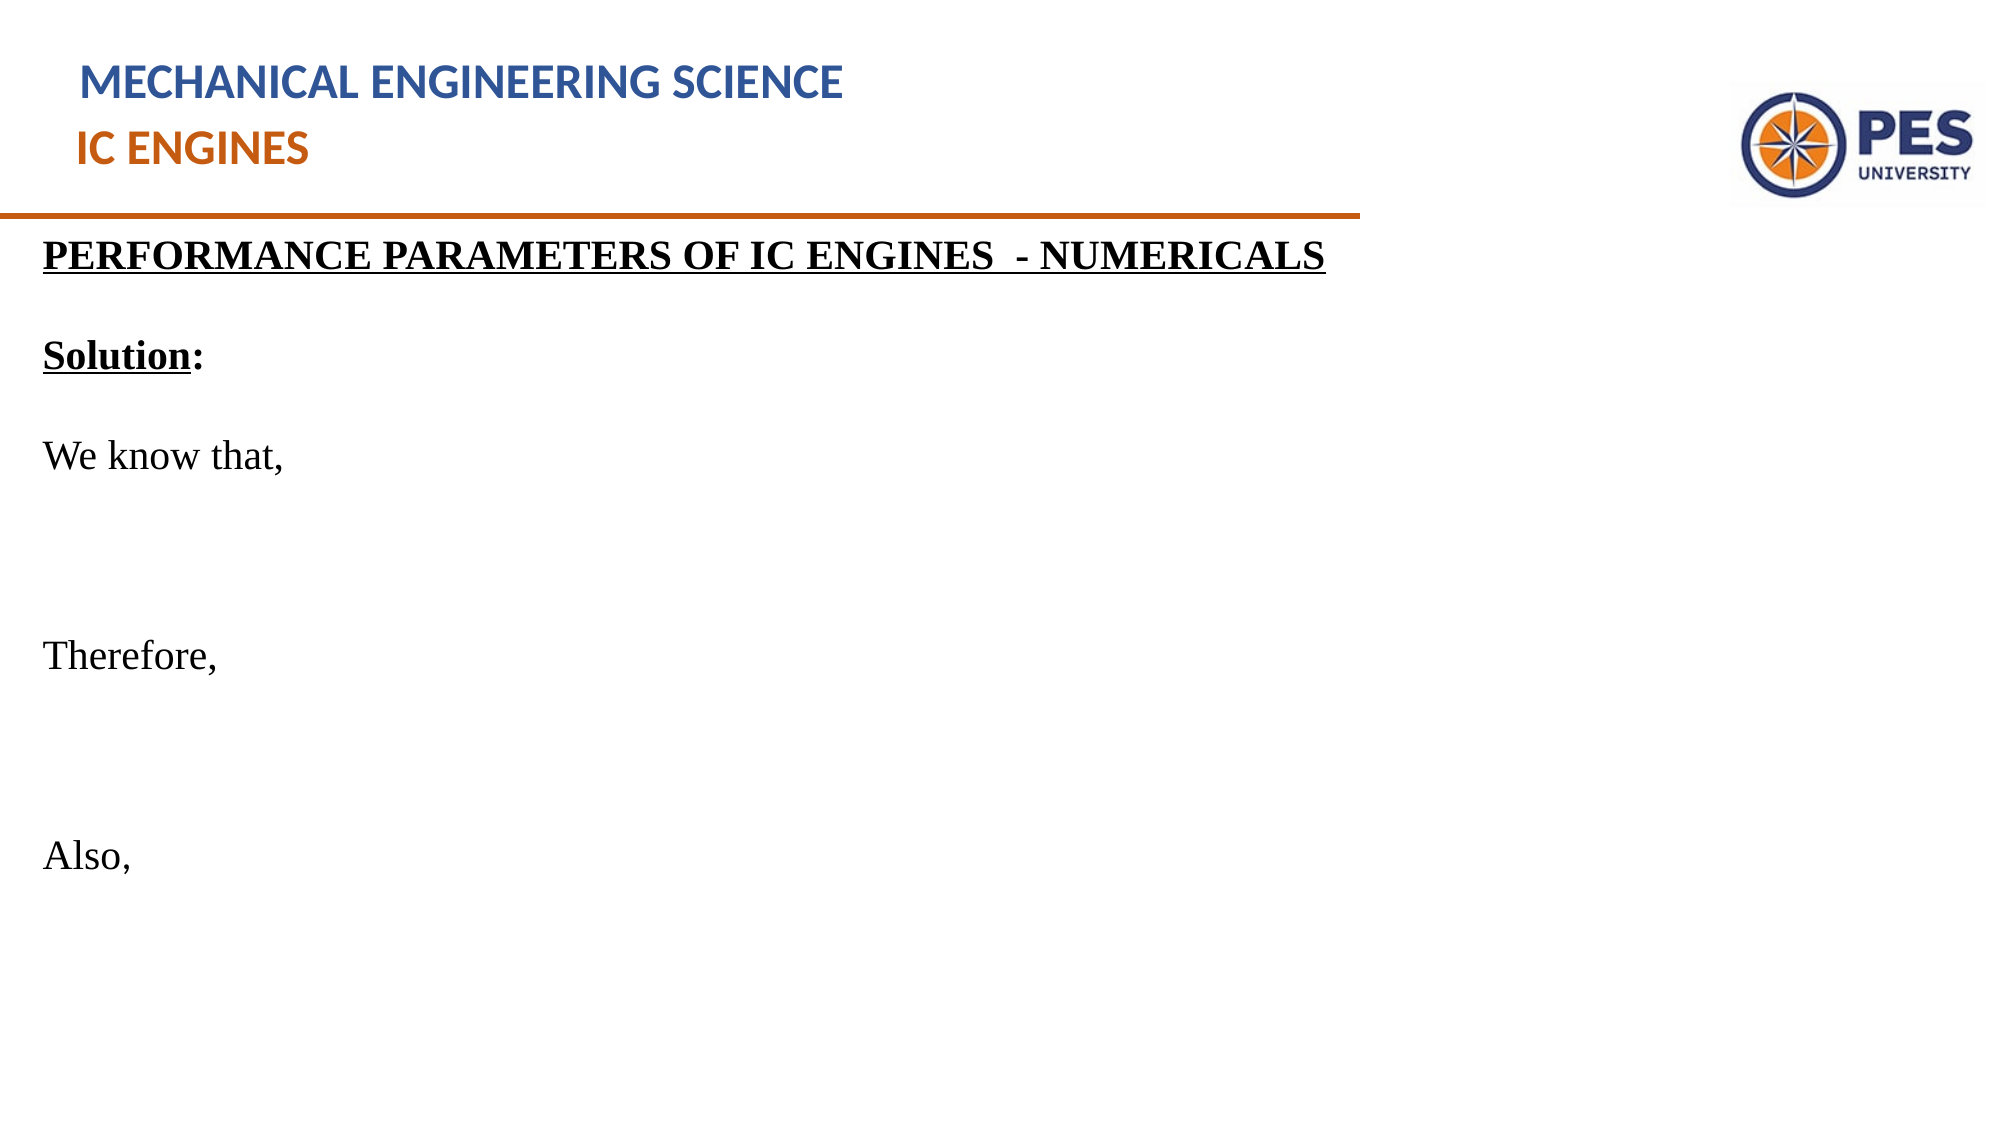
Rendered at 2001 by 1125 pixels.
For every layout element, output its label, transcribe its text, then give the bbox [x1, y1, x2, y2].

text_box MECHANICAL ENGINEERING SCIENCE [64, 41, 1295, 117]
picture [1729, 17, 1985, 273]
text_box IC ENGINES [60, 106, 1374, 182]
